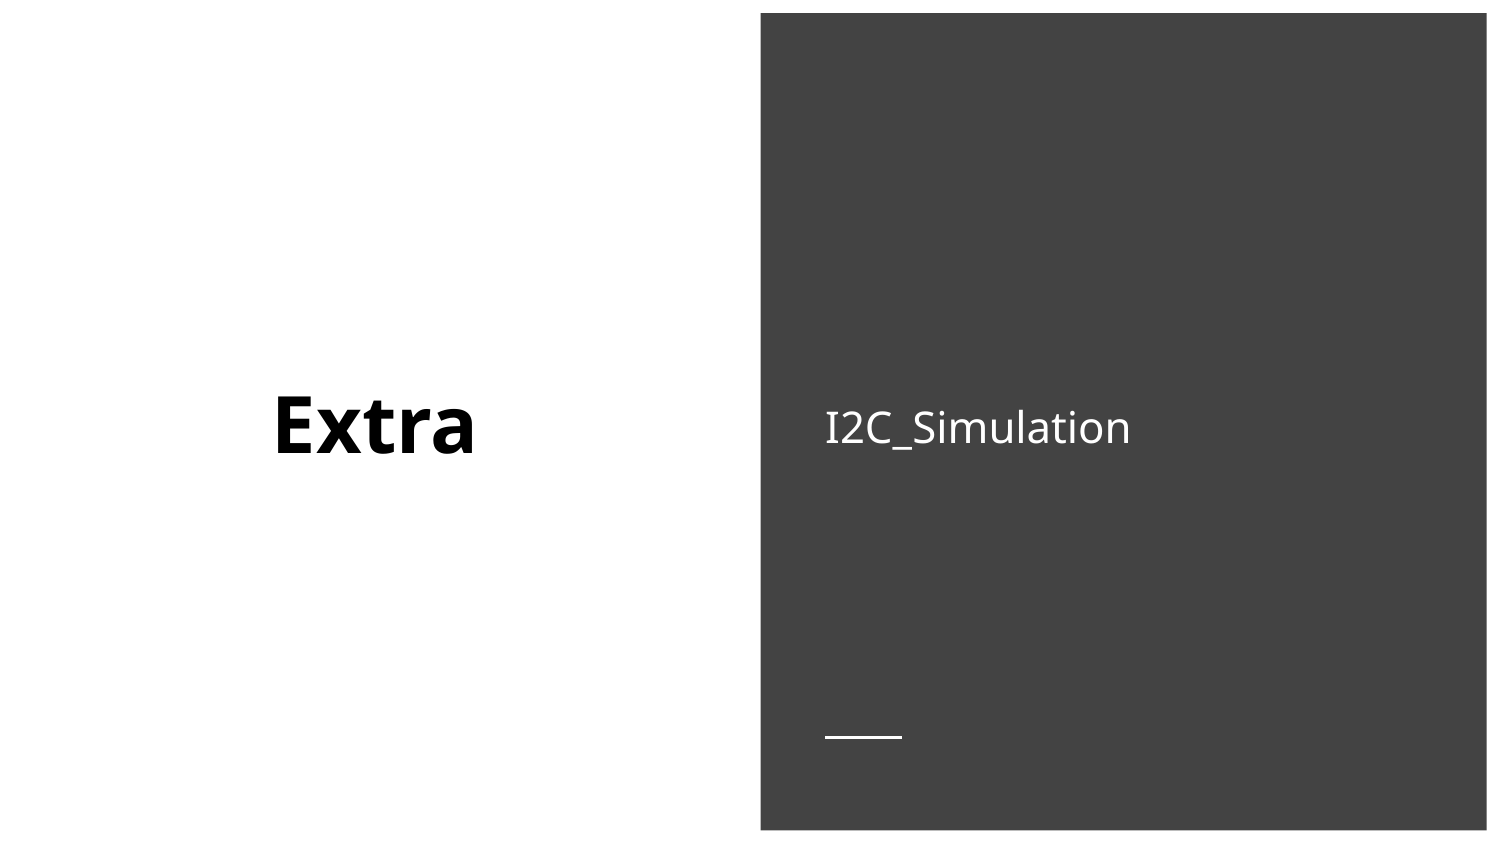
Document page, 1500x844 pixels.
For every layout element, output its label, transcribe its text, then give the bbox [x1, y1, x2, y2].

title Extra [43, 275, 708, 569]
list I2C_Simulation [810, 118, 1440, 725]
